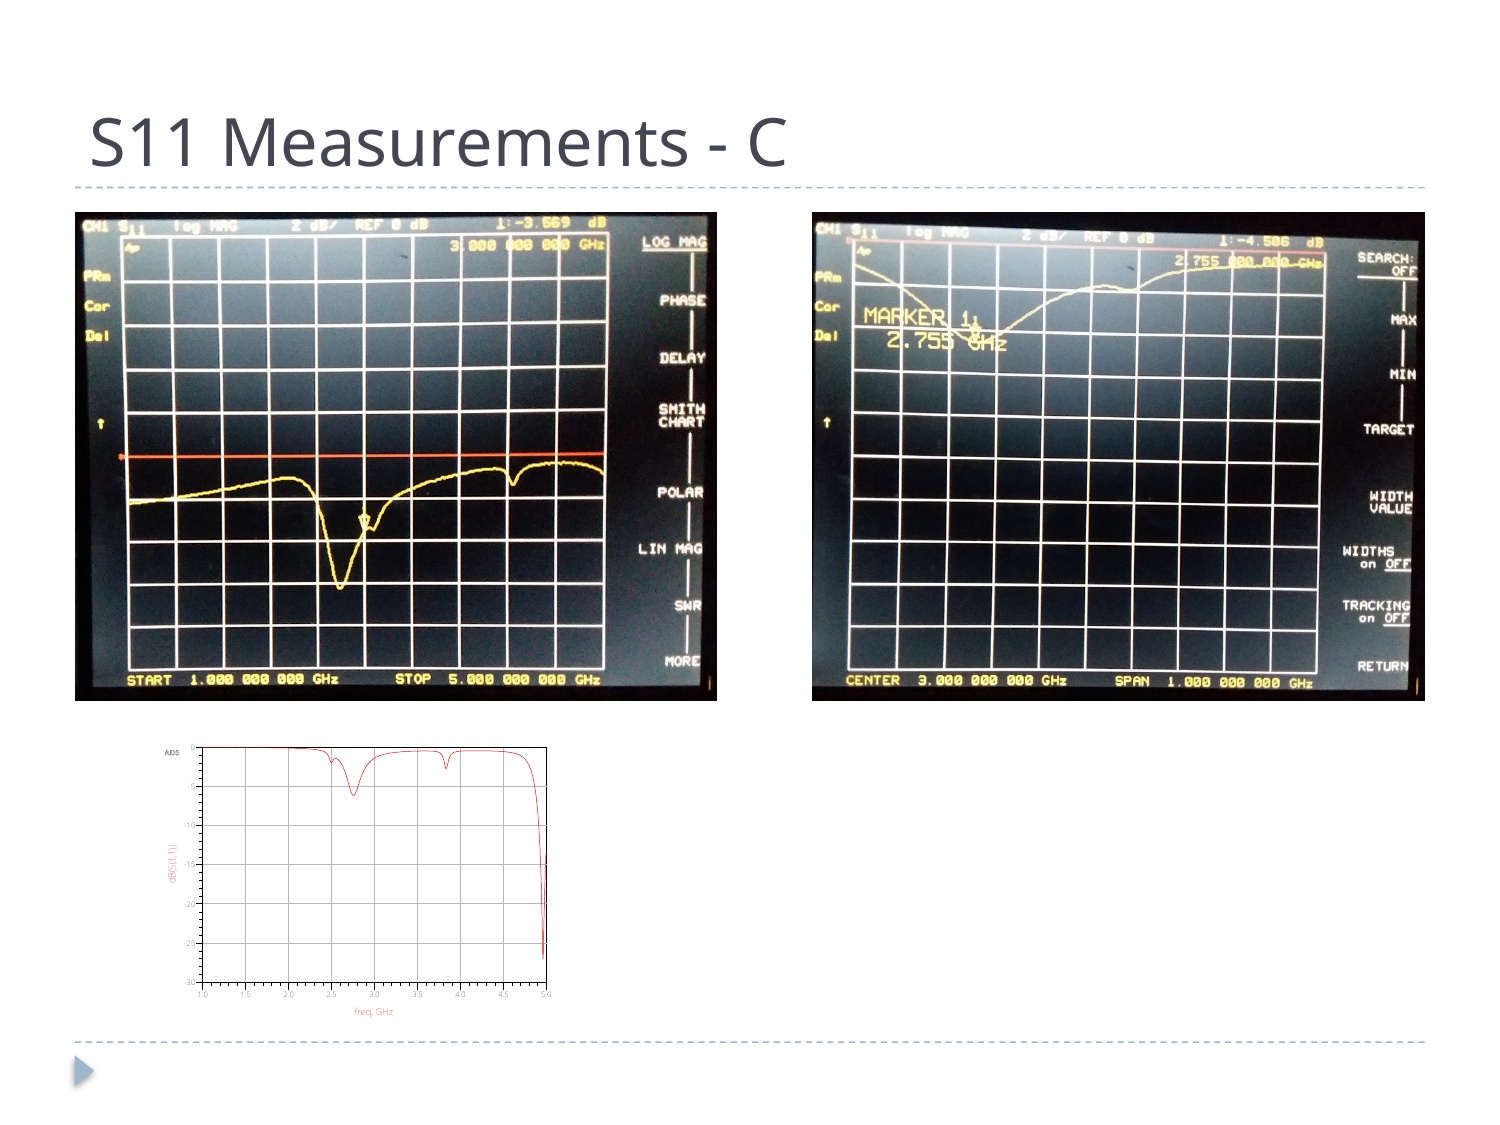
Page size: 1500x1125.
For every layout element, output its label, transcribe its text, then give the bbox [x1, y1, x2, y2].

picture [812, 212, 1426, 701]
title S11 Measurements - C [75, 24, 1425, 188]
picture [162, 737, 555, 1026]
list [74, 212, 718, 701]
